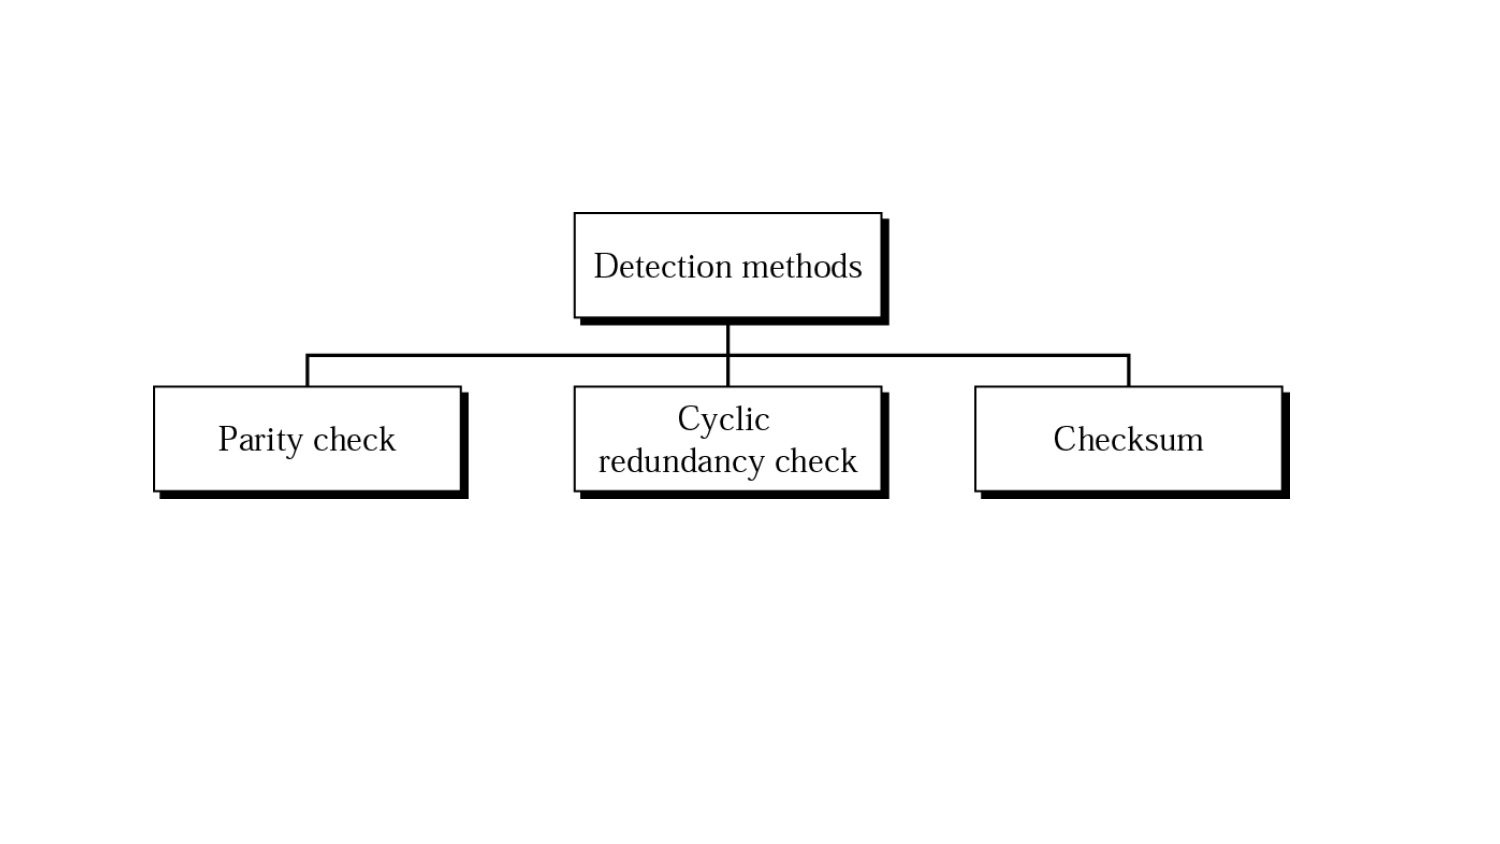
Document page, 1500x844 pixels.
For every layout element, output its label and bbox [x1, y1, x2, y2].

picture [153, 212, 1290, 499]
